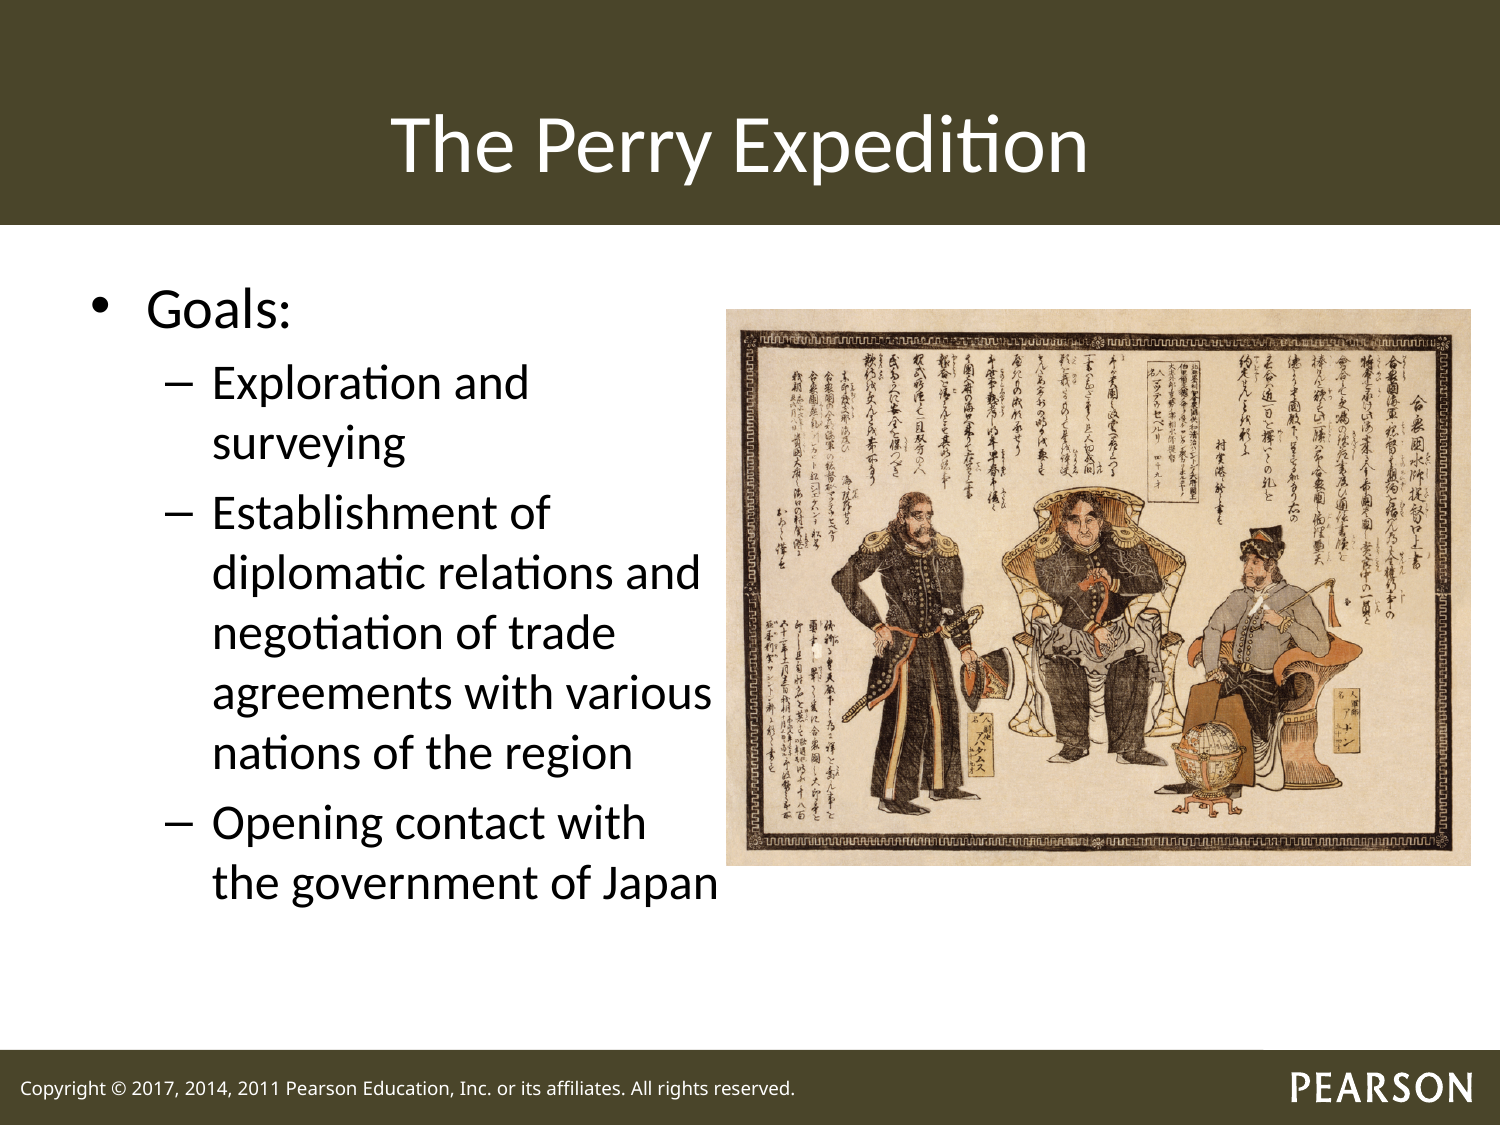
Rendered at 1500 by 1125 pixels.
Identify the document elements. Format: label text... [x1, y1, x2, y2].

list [726, 309, 1472, 866]
list Goals: Exploration and surveying Establishment of diplomatic relations and negotiation of trade agreements with various nations of the region Opening contact with the government of Japan [75, 262, 738, 1005]
title The Perry Expedition [75, 45, 1425, 233]
